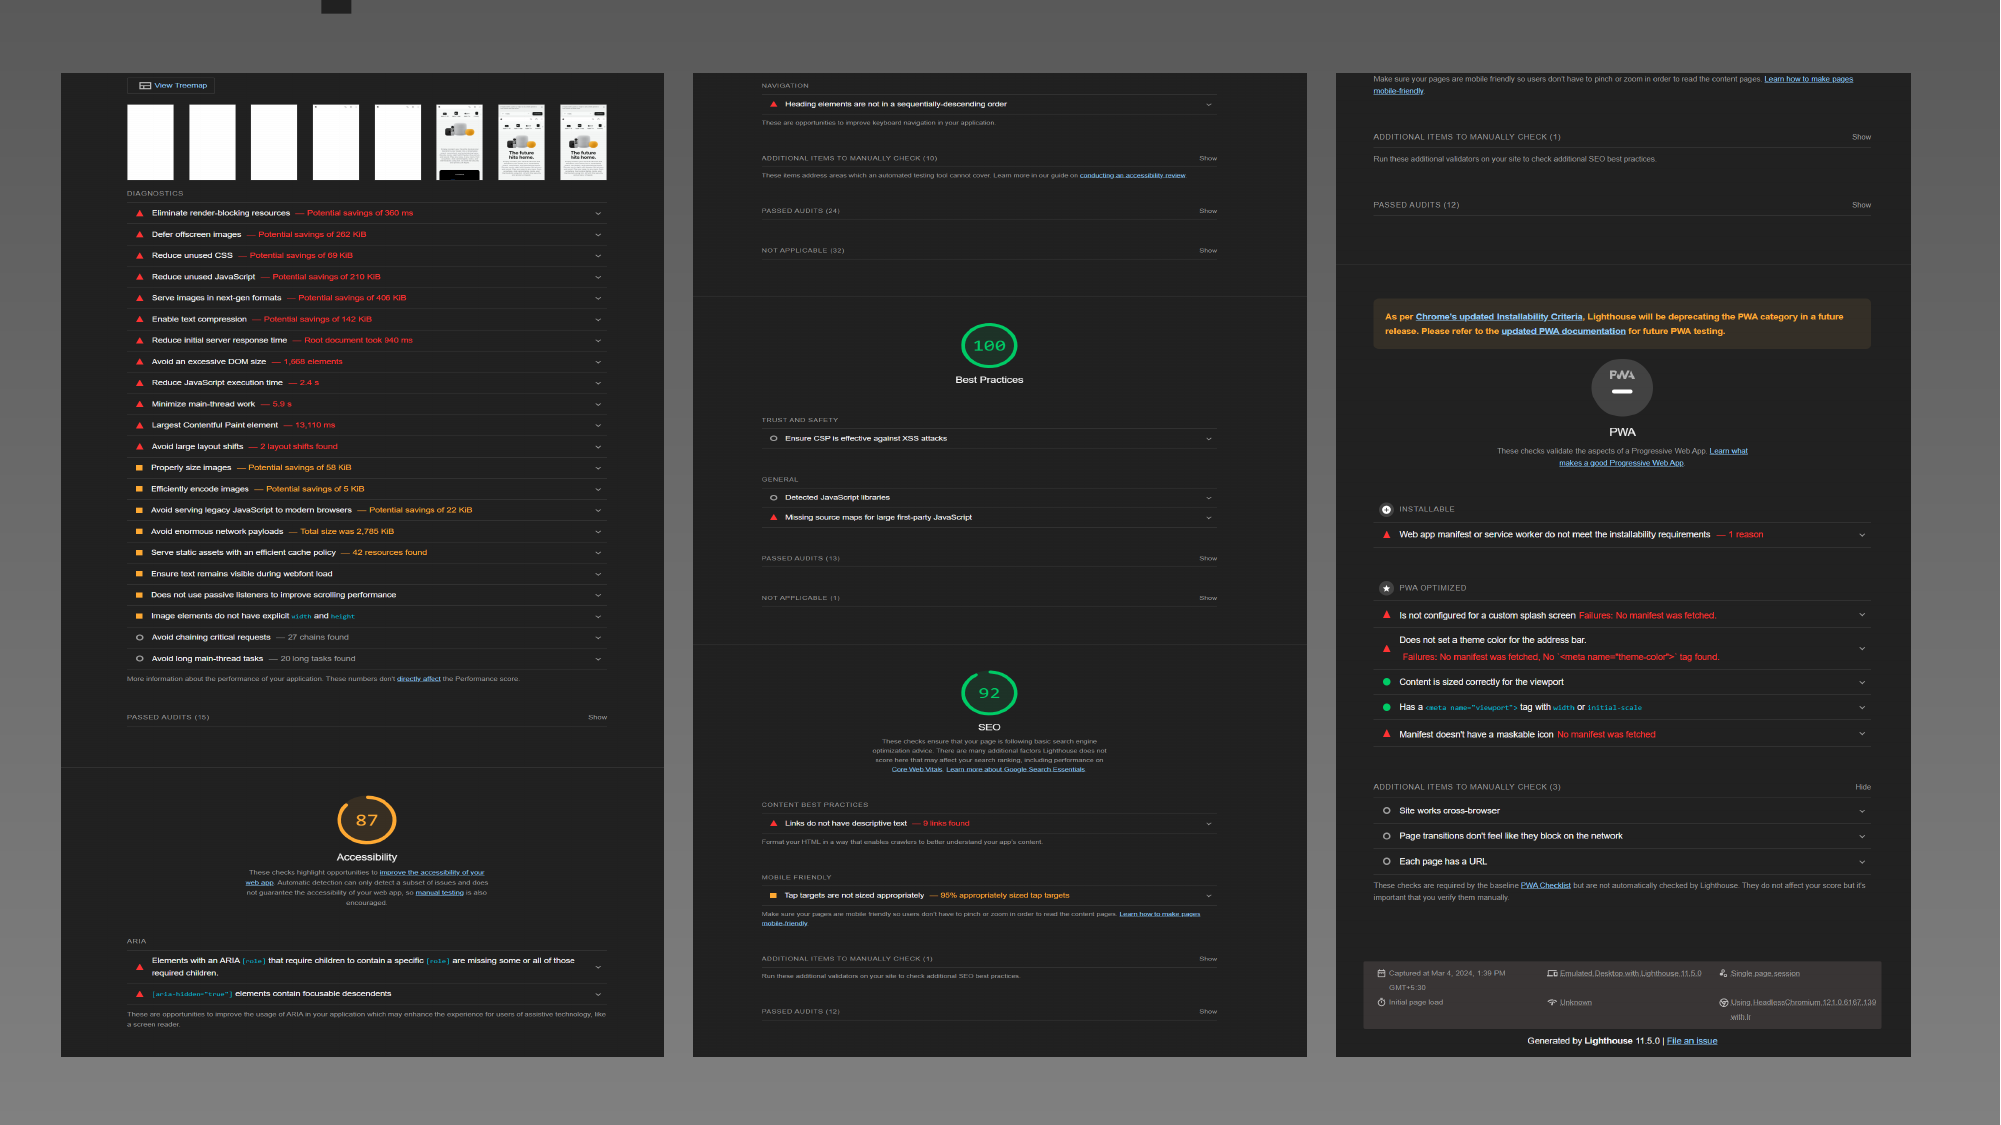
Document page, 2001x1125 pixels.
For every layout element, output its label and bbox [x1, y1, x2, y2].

picture [693, 73, 1307, 1057]
picture [61, 73, 664, 1057]
picture [1336, 73, 1911, 1057]
text_box [321, 0, 352, 14]
